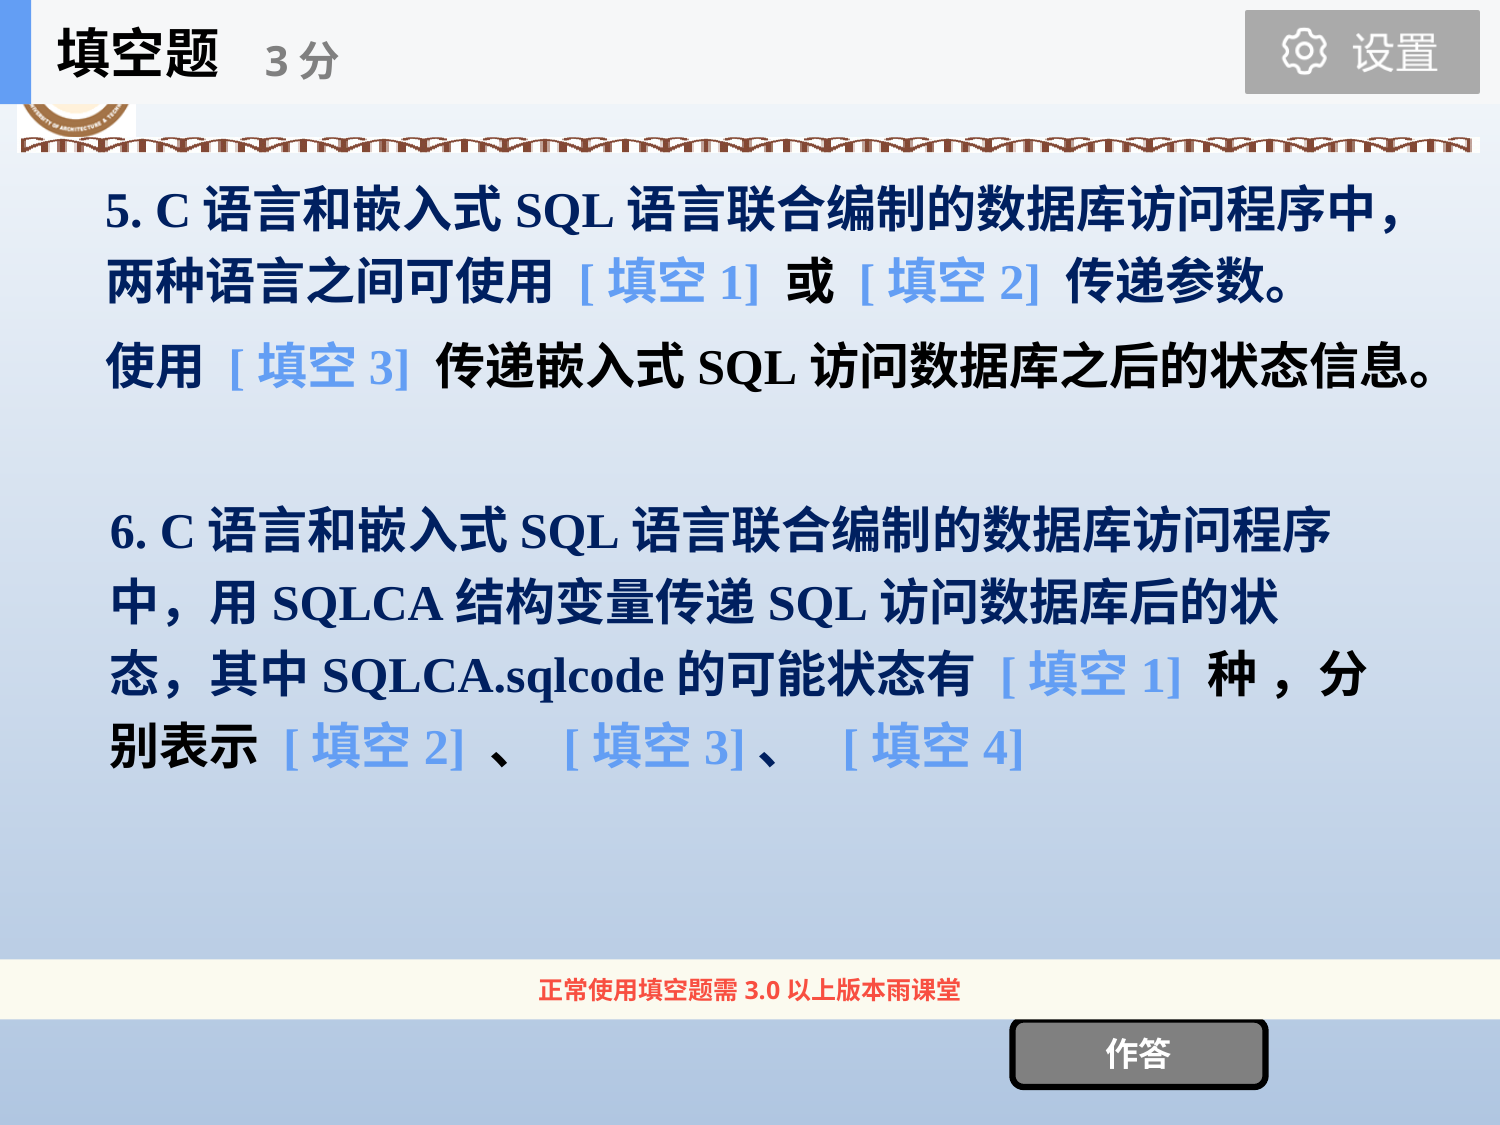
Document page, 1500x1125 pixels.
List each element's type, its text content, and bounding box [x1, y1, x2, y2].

picture [1245, 10, 1480, 94]
text_box 6. C语言和嵌入式SQL语言联合编制的数据库访问程序中，用SQLCA结构变量传递SQL访问数据库后的状态，其中SQLCA.sqlcode的可能状态有 [填空1] 种 ，分别表示 [填空2] 、 [填空3]、 [填空4] [95, 454, 1395, 807]
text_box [0, 0, 1500, 105]
picture [17, 105, 90, 153]
text_box 作答 [1012, 1020, 1266, 1088]
text_box 5. C语言和嵌入式SQL语言联合编制的数据库访问程序中，两种语言之间可使用 [填空1] 或 [填空2] 传递参数。 使用 [填空3] 传递嵌入式SQL访问数据库之后的状态信息。 [90, 113, 1459, 456]
text_box 正常使用填空题需3.0以上版本雨课堂 [0, 959, 1500, 1020]
picture [1459, 137, 1480, 153]
